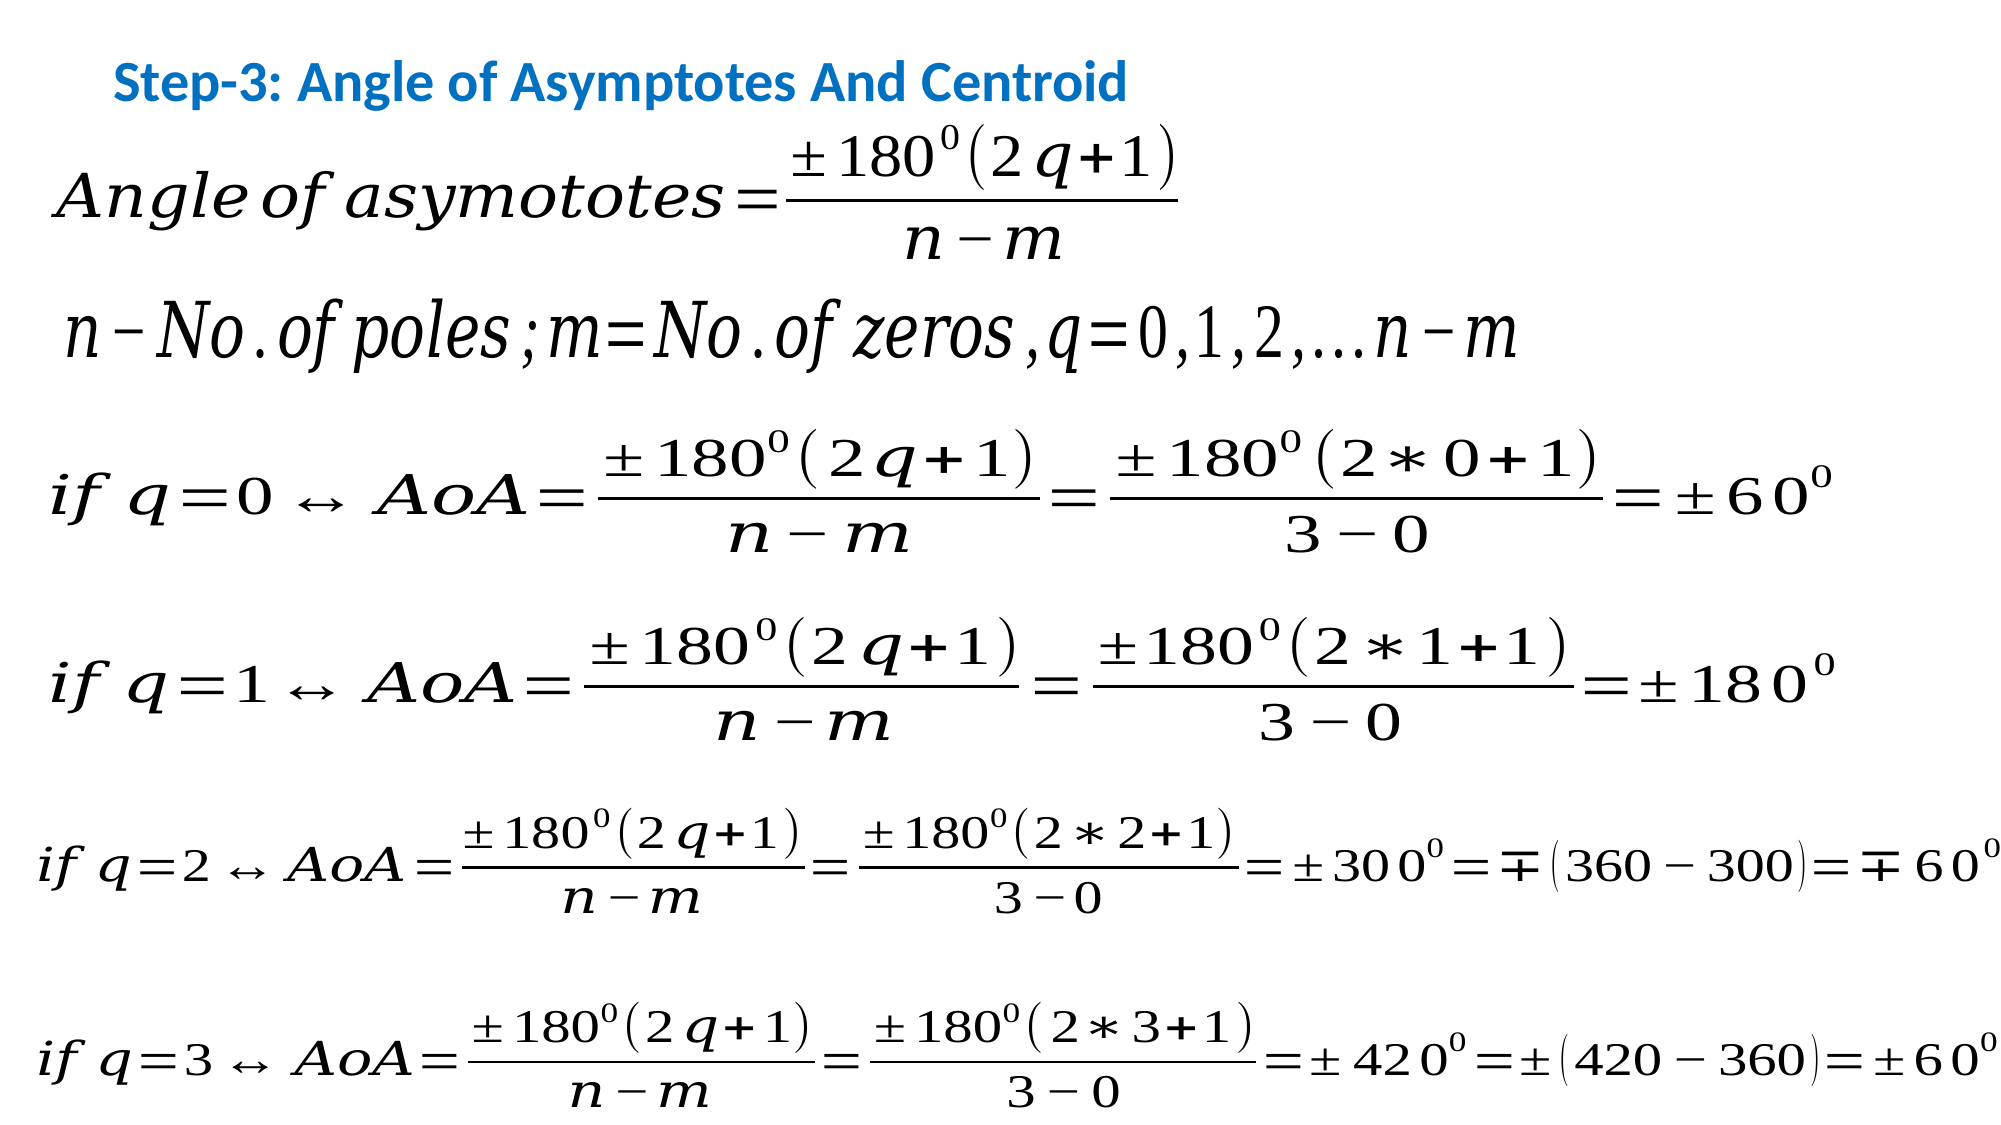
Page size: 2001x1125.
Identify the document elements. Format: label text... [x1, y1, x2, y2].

text_box Step-3: Angle of Asymptotes And Centroid [98, 36, 1416, 121]
